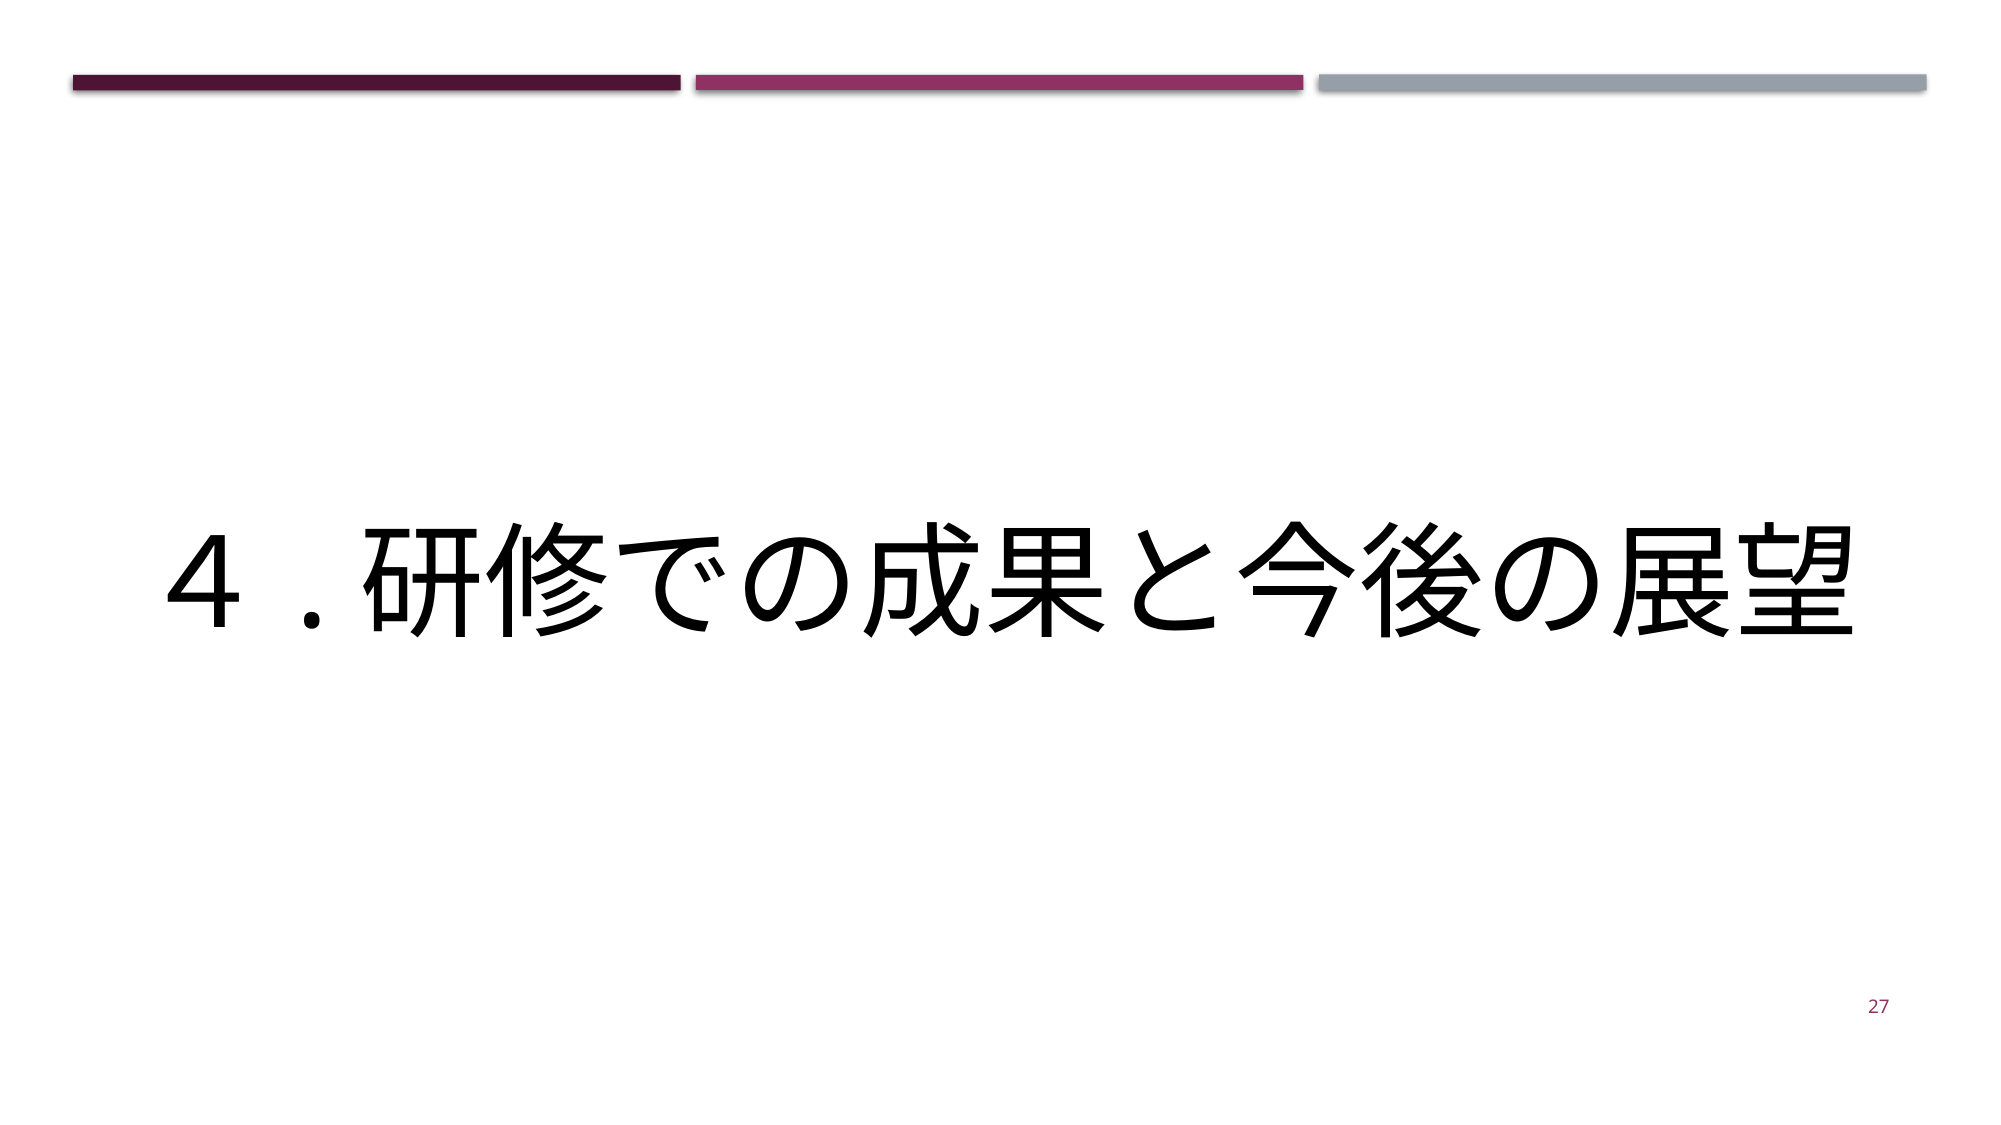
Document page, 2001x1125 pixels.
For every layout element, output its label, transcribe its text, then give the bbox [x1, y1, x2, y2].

slide_number 27 [1732, 977, 1905, 1037]
text_box ４.研修での成果と今後の展望 [125, 495, 1874, 1060]
